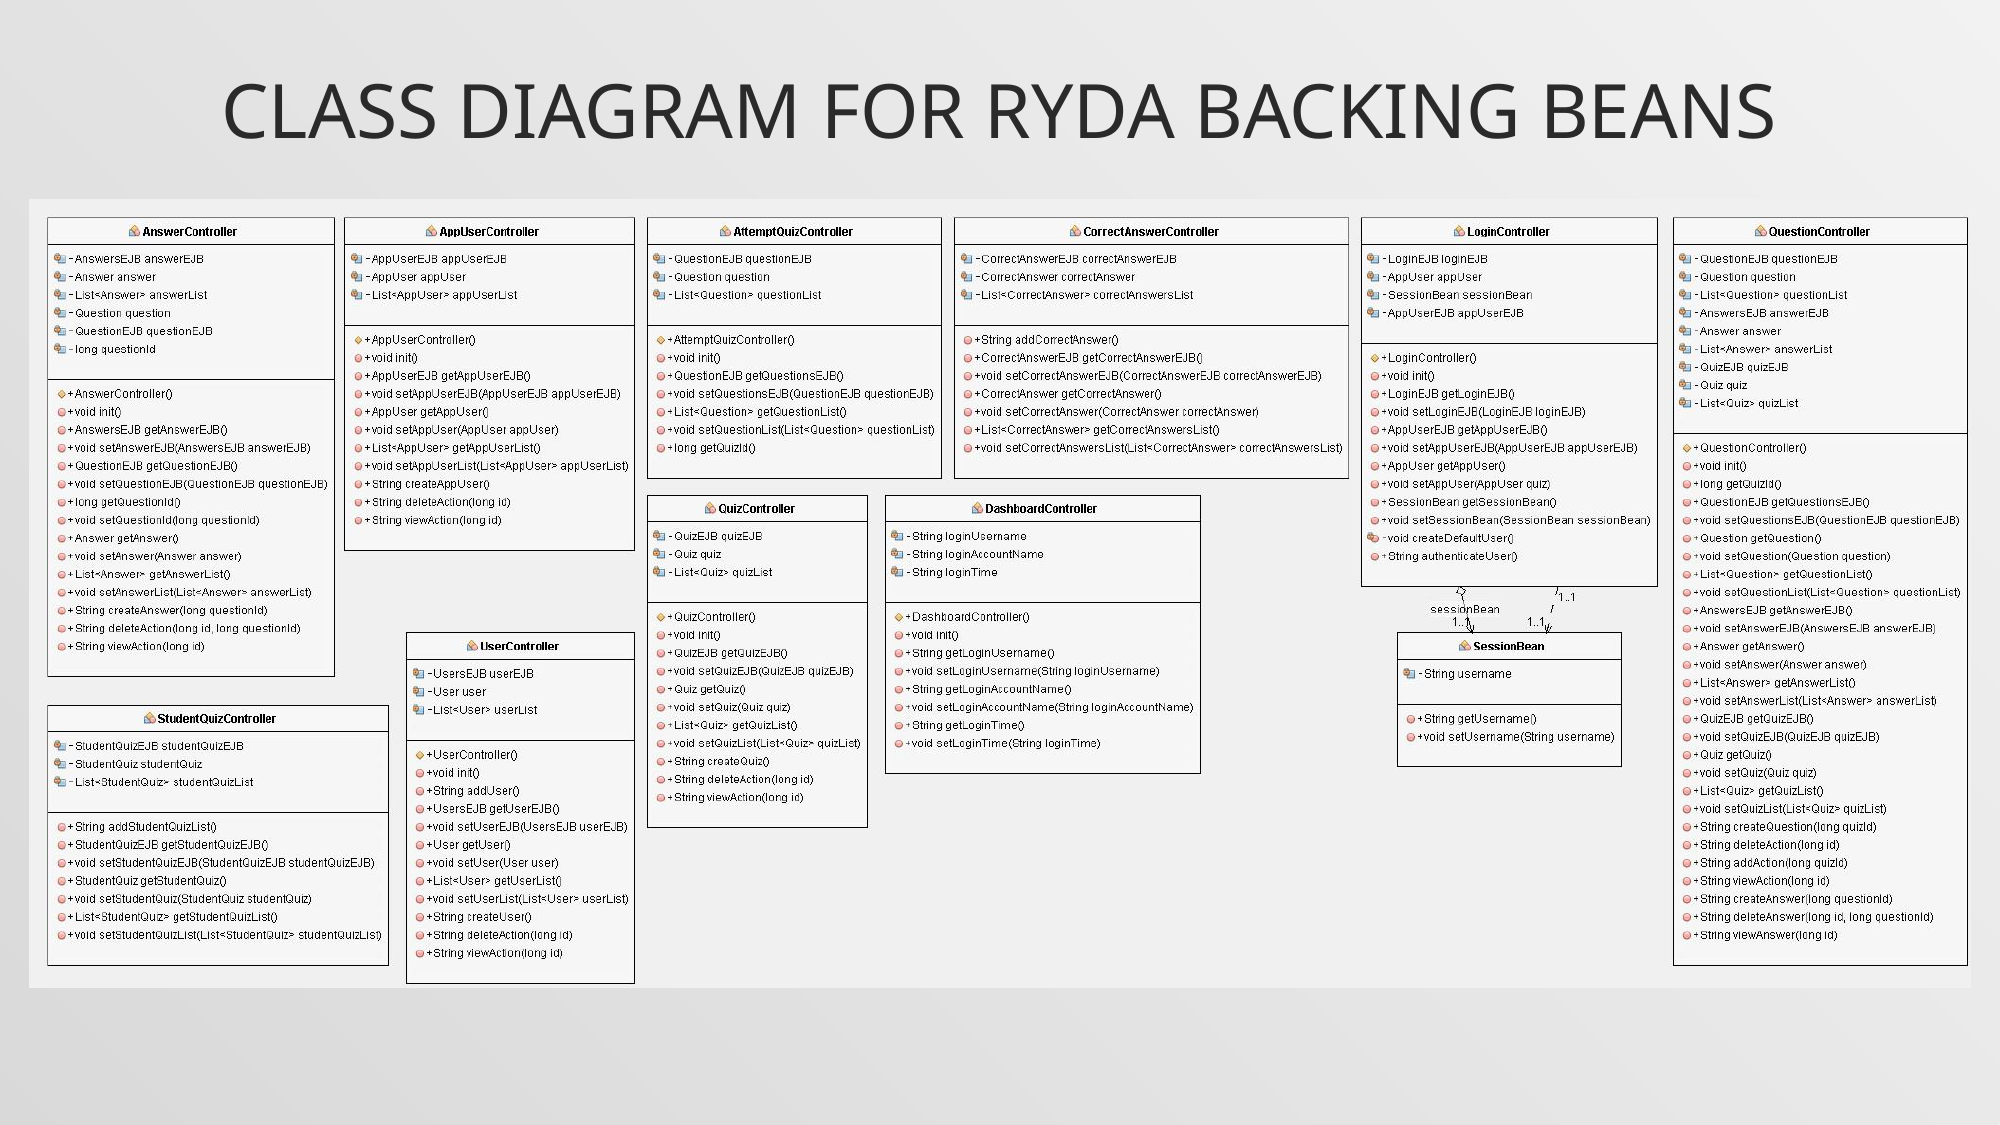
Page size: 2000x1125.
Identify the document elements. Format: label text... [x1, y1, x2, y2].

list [29, 199, 1971, 988]
title class Diagram for ryda backing beans [199, 50, 1800, 163]
